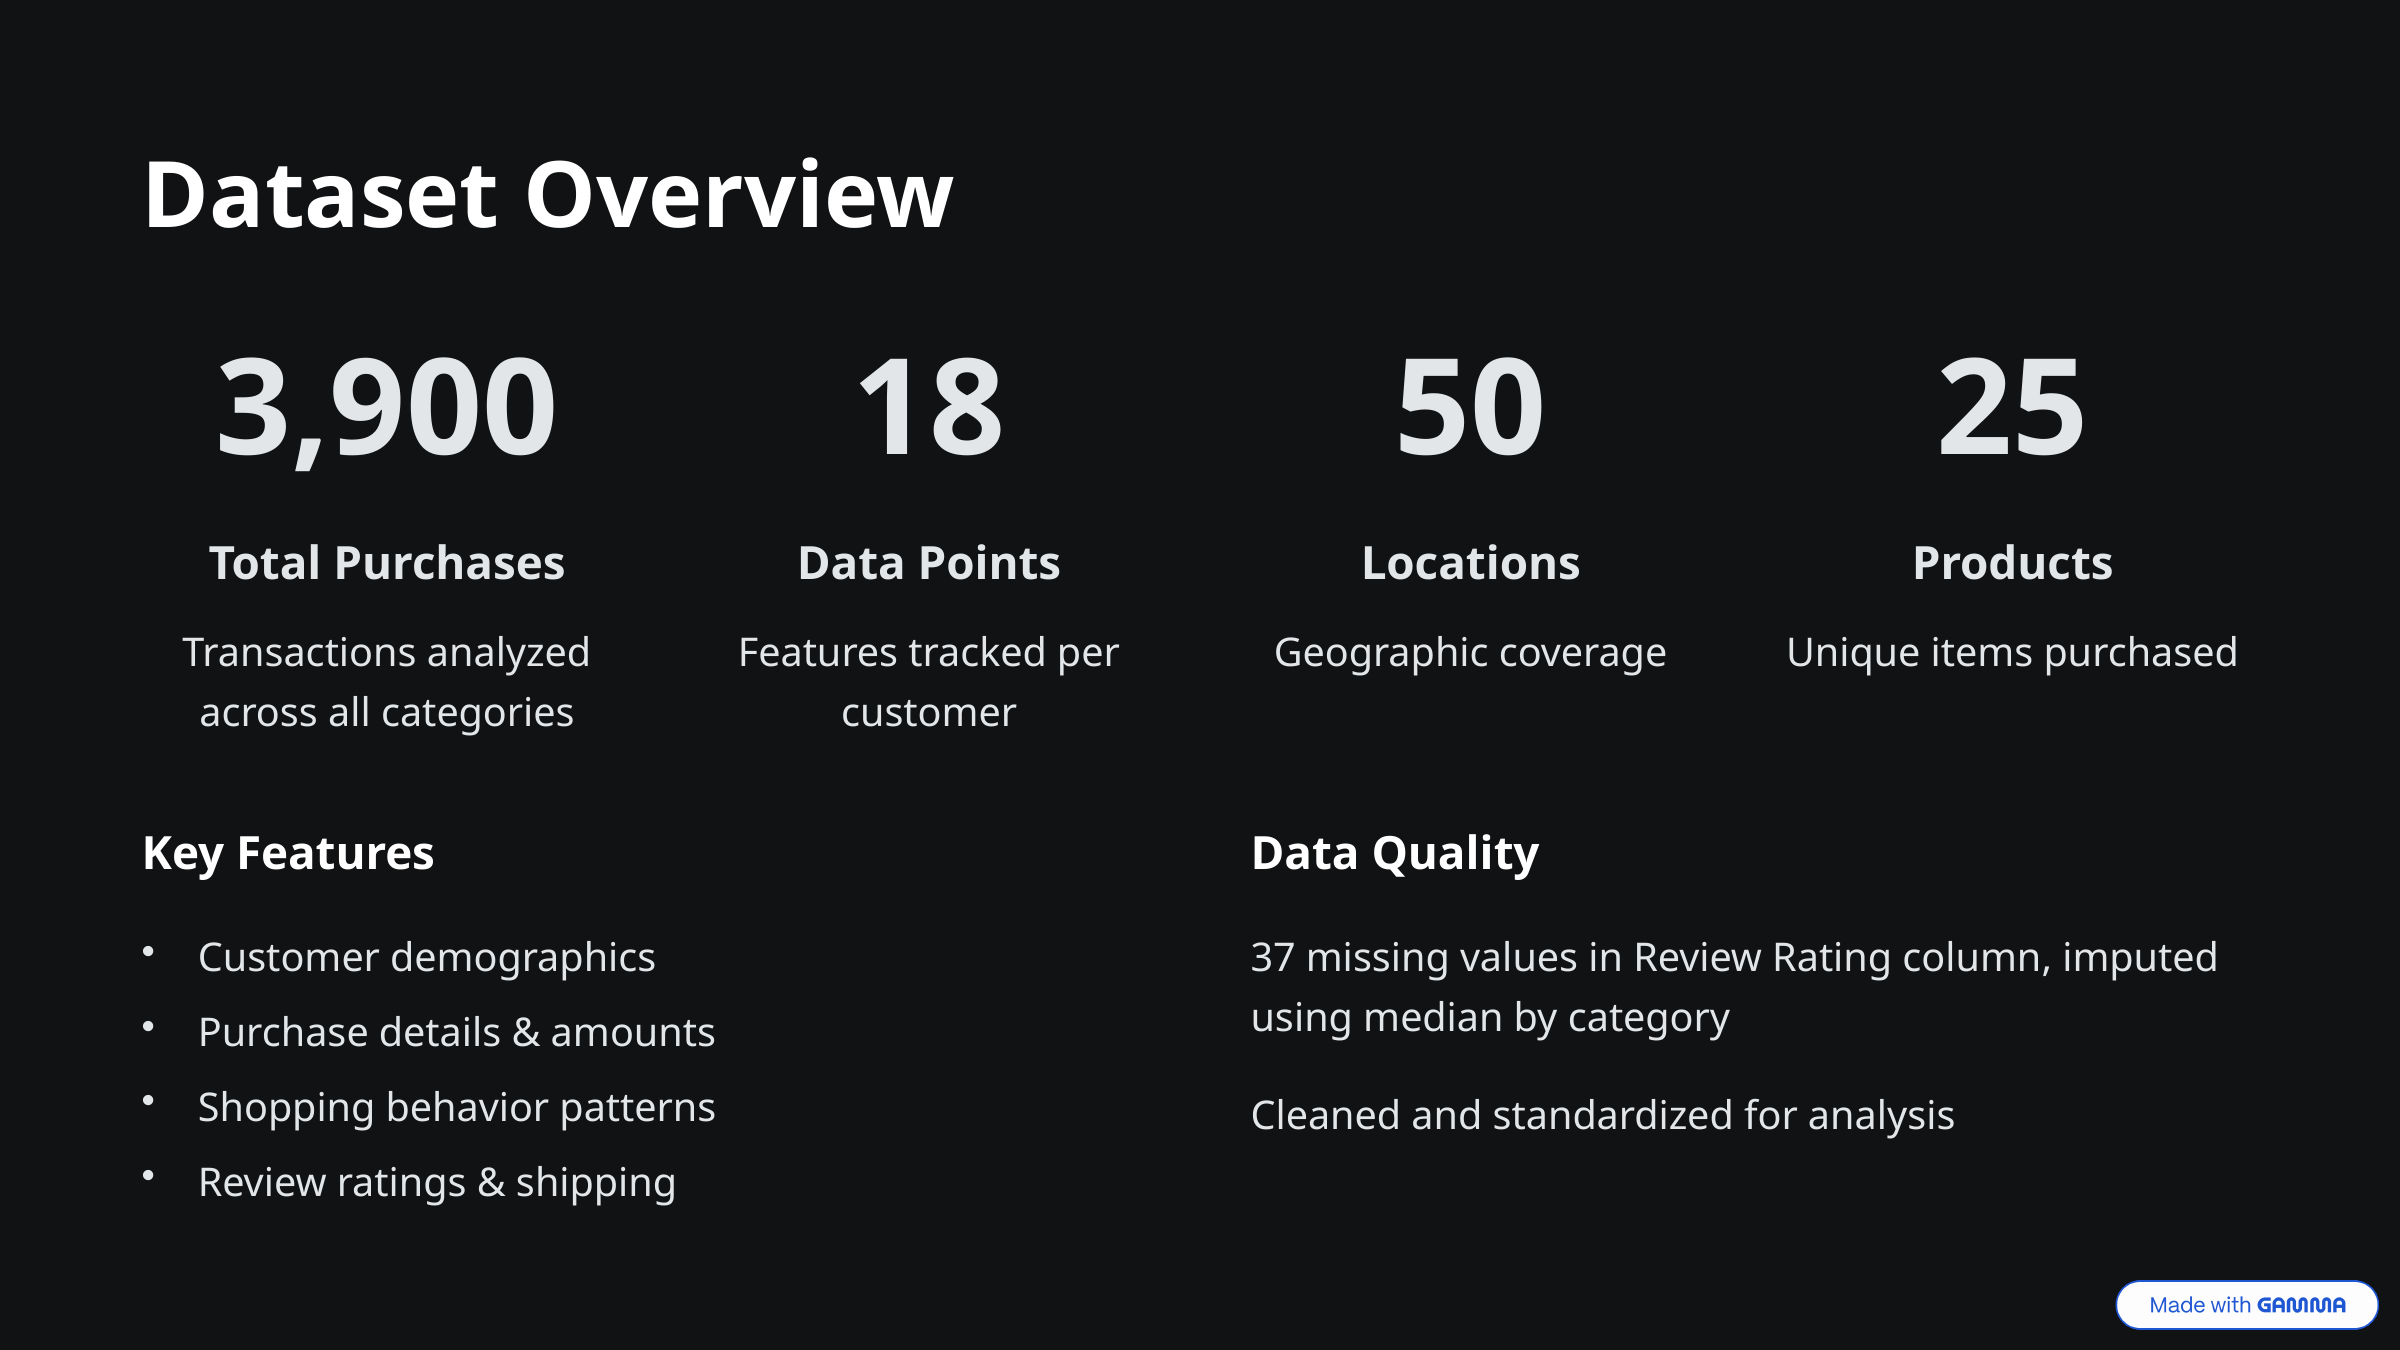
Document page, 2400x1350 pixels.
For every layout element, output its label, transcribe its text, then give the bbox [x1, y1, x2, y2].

text_box Review ratings & shipping [141, 1143, 1151, 1205]
text_box Unique items purchased [1767, 613, 2259, 675]
text_box Geographic coverage [1225, 613, 1717, 675]
text_box 18 [683, 347, 1175, 482]
text_box Data Quality [1250, 821, 1711, 879]
text_box 3,900 [141, 347, 633, 482]
text_box 50 [1225, 347, 1717, 482]
text_box Total Purchases [157, 531, 618, 590]
text_box 25 [1767, 347, 2259, 482]
text_box Cleaned and standardized for analysis [1250, 1076, 2260, 1138]
text_box 37 missing values in Review Rating column, imputed using median by category [1250, 919, 2260, 1041]
text_box Purchase details & amounts [141, 993, 1151, 1055]
text_box Dataset Overview [141, 131, 1062, 247]
text_box Shopping behavior patterns [141, 1068, 1151, 1130]
text_box Data Points [699, 531, 1160, 590]
text_box Products [1782, 531, 2243, 590]
text_box Locations [1240, 531, 1701, 590]
text_box Features tracked per customer [683, 613, 1175, 735]
text_box Transactions analyzed across all categories [141, 613, 633, 735]
picture [2106, 1271, 2389, 1339]
text_box Customer demographics [141, 919, 1151, 980]
text_box Key Features [141, 821, 602, 879]
